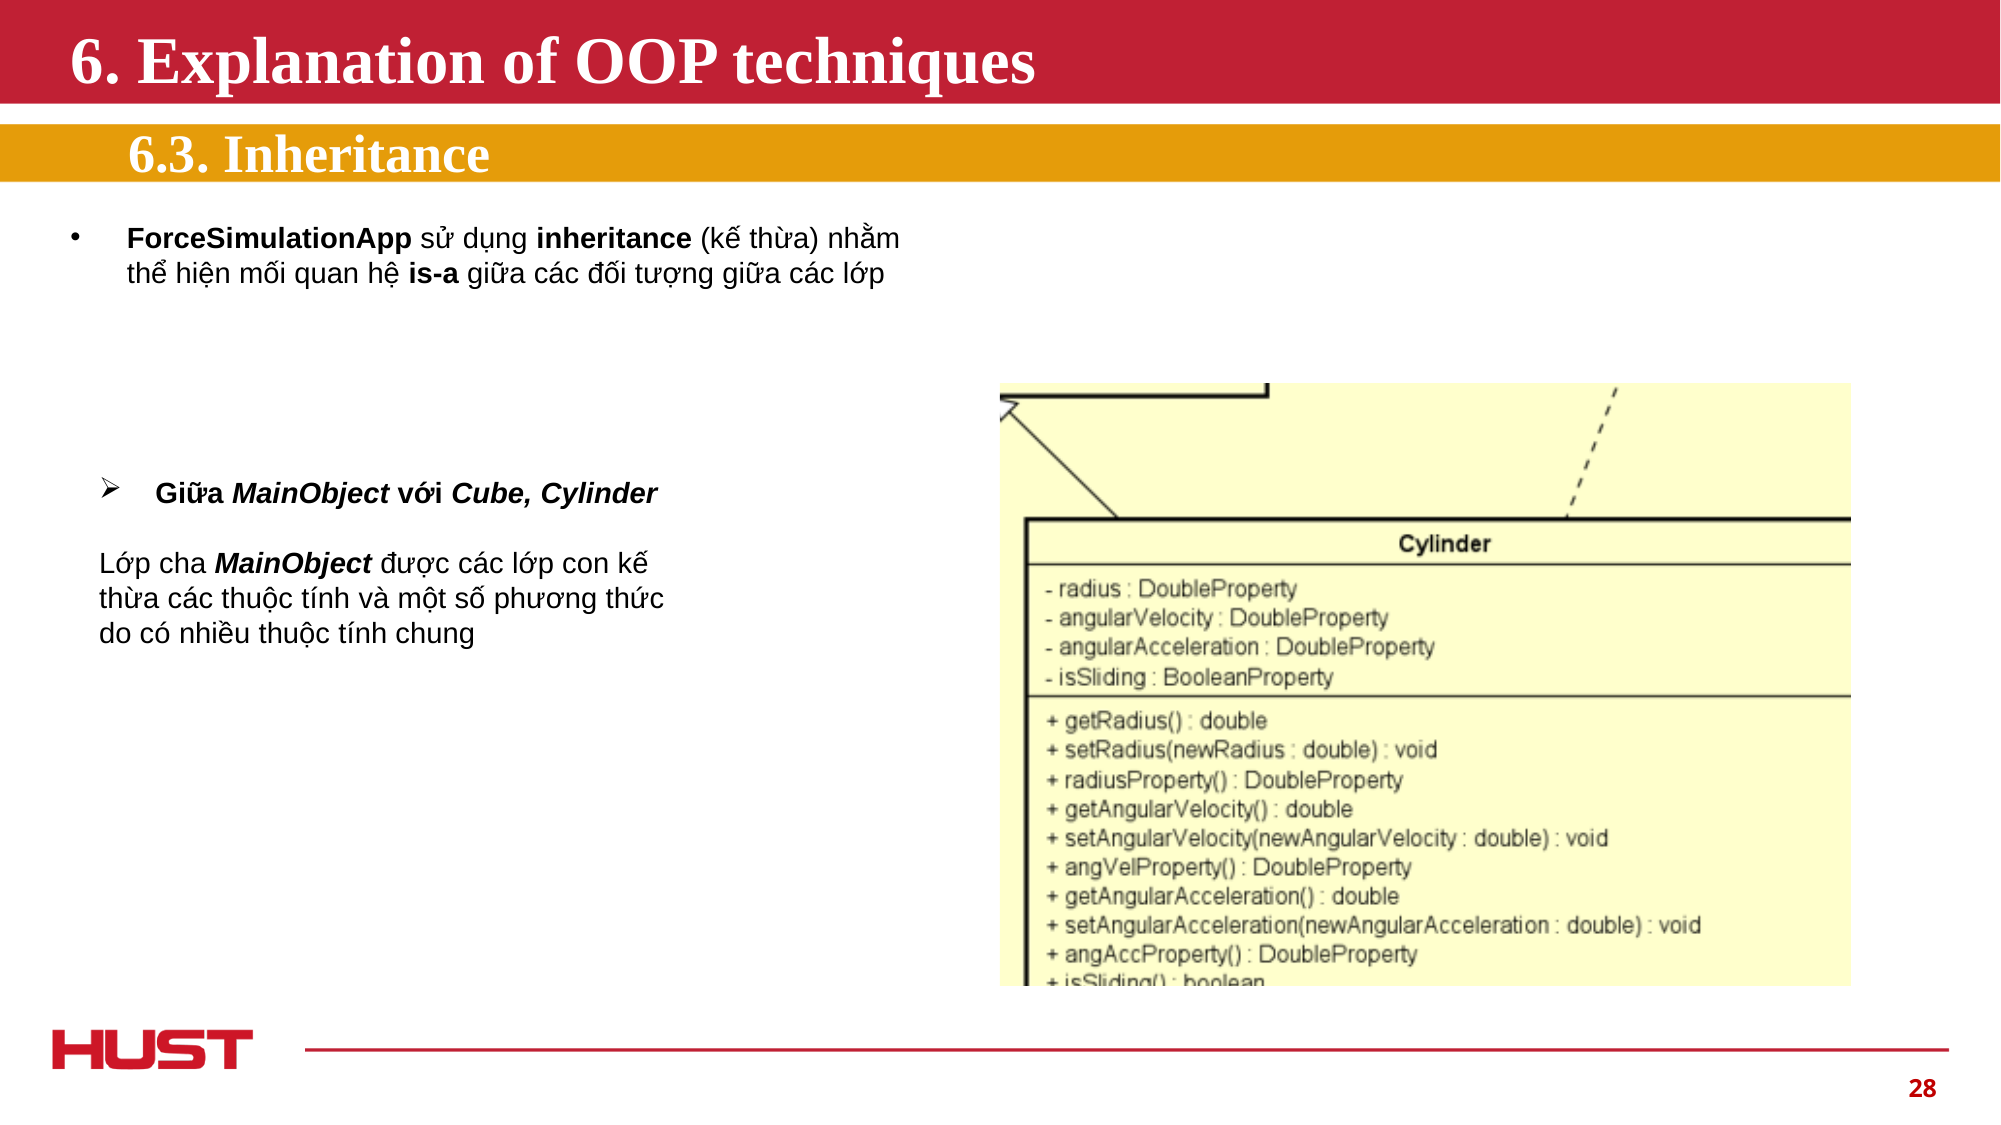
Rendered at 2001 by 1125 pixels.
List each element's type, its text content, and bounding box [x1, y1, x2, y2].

title 6. Explanation of OOP techniques [55, 18, 1945, 90]
slide_number 28 [1502, 1065, 1953, 1125]
text_box ForceSimulationApp sử dụng inheritance (kế thừa) nhằm thể hiện mối quan hệ is-a giữa các đối tượng giữa các lớp [55, 211, 965, 297]
text_box 6.3. Inheritance [113, 110, 1698, 191]
picture [0, 0, 2001, 1125]
text_box Giữa MainObject với Cube, Cylinder Lớp cha MainObject được các lớp con kế thừa các thuộc tính và một số phương thức do có nhiều thuộc tính chung [84, 466, 709, 657]
